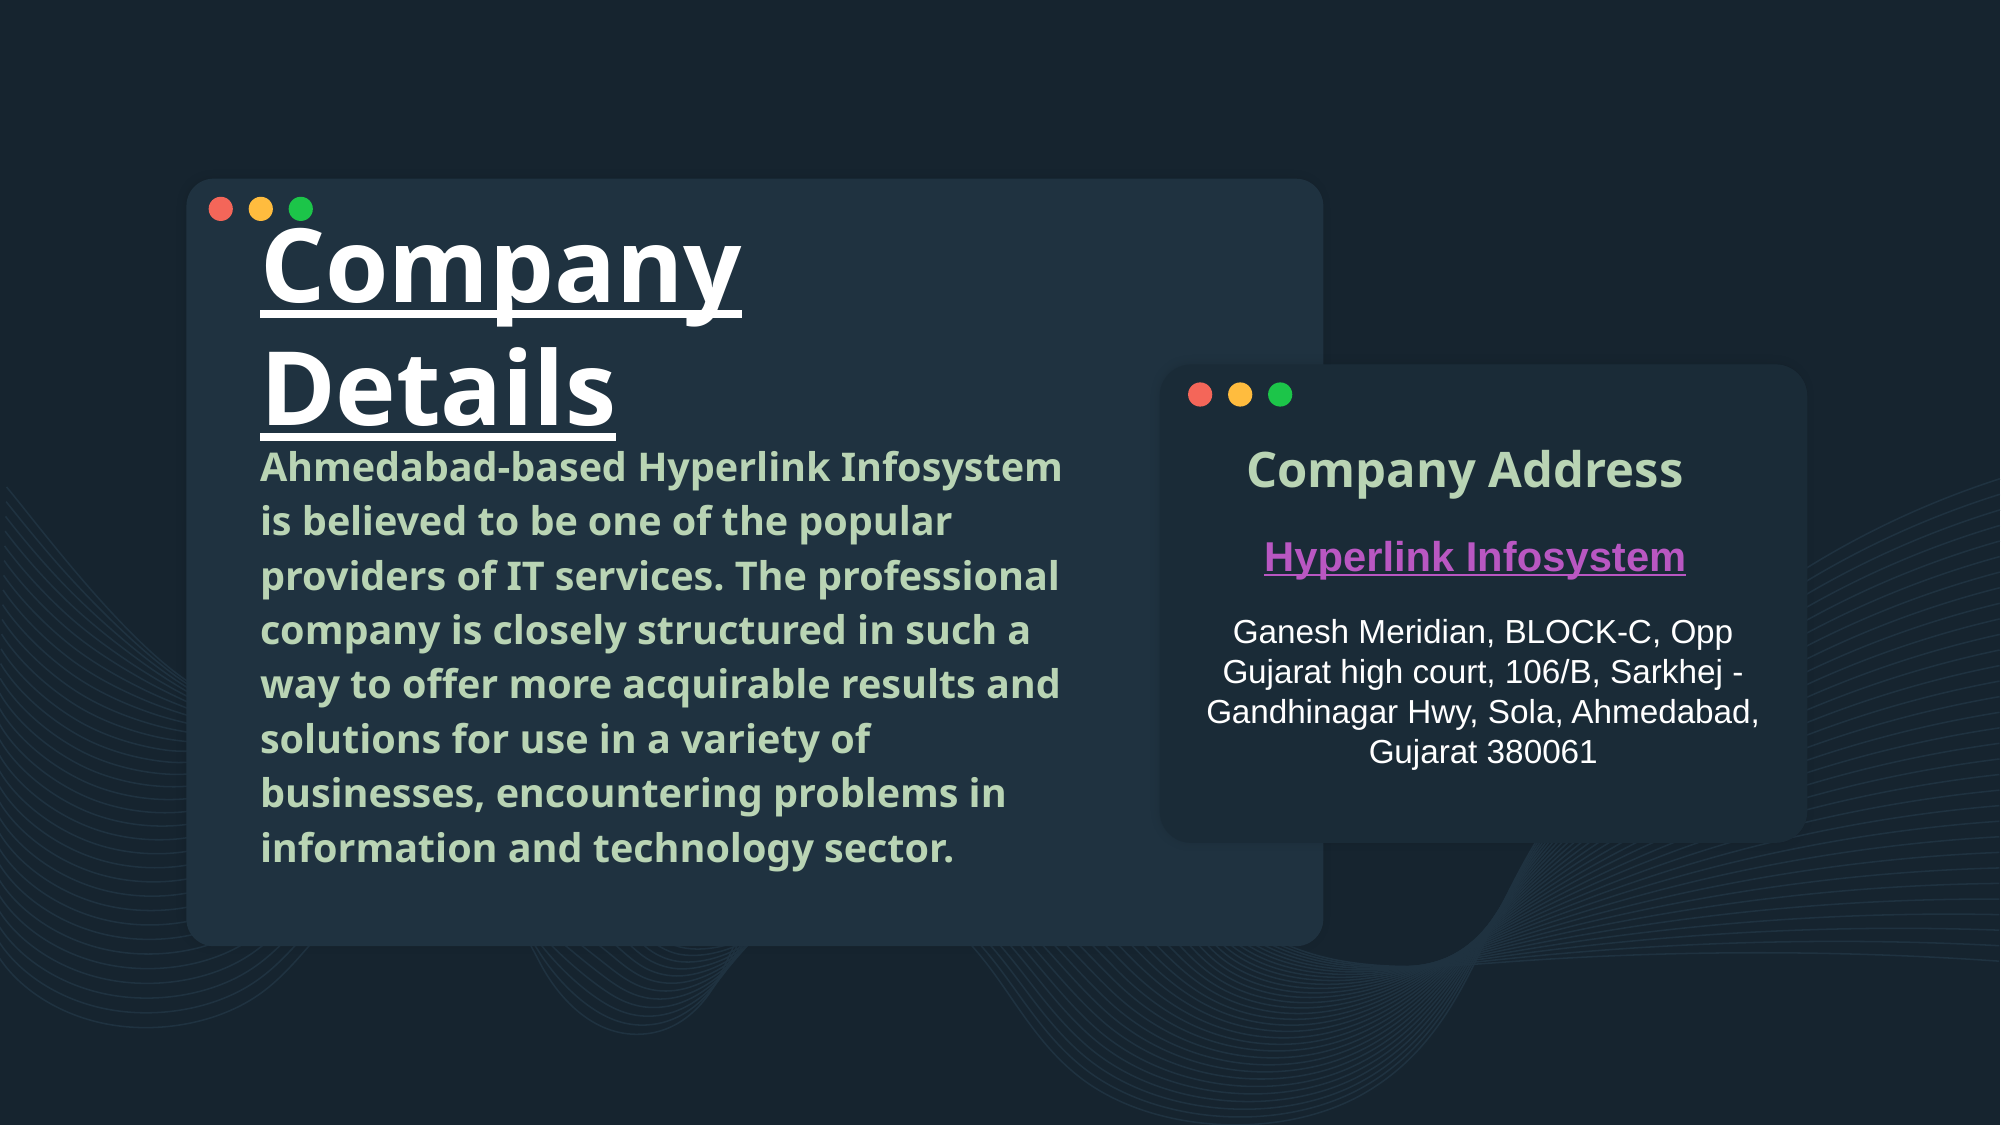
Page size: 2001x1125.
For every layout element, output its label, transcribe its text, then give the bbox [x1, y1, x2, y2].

title Company Details [239, 235, 1114, 411]
text_box Company Address [1226, 412, 1741, 525]
list Ahmedabad-based Hyperlink Infosystem is believed to be one of the popular providers of IT services. The professional company is closely structured in such a way to offer more acquirable results and solutions for use in a variety of businesses, encountering problems in information and technology sector. [239, 412, 1114, 893]
text_box Hyperlink Infosystem Ganesh Meridian, BLOCK-C, Opp Gujarat high court, 106/B, Sarkhej - Gandhinagar Hwy, Sola, Ahmedabad, Gujarat 380061 [1185, 513, 1782, 771]
